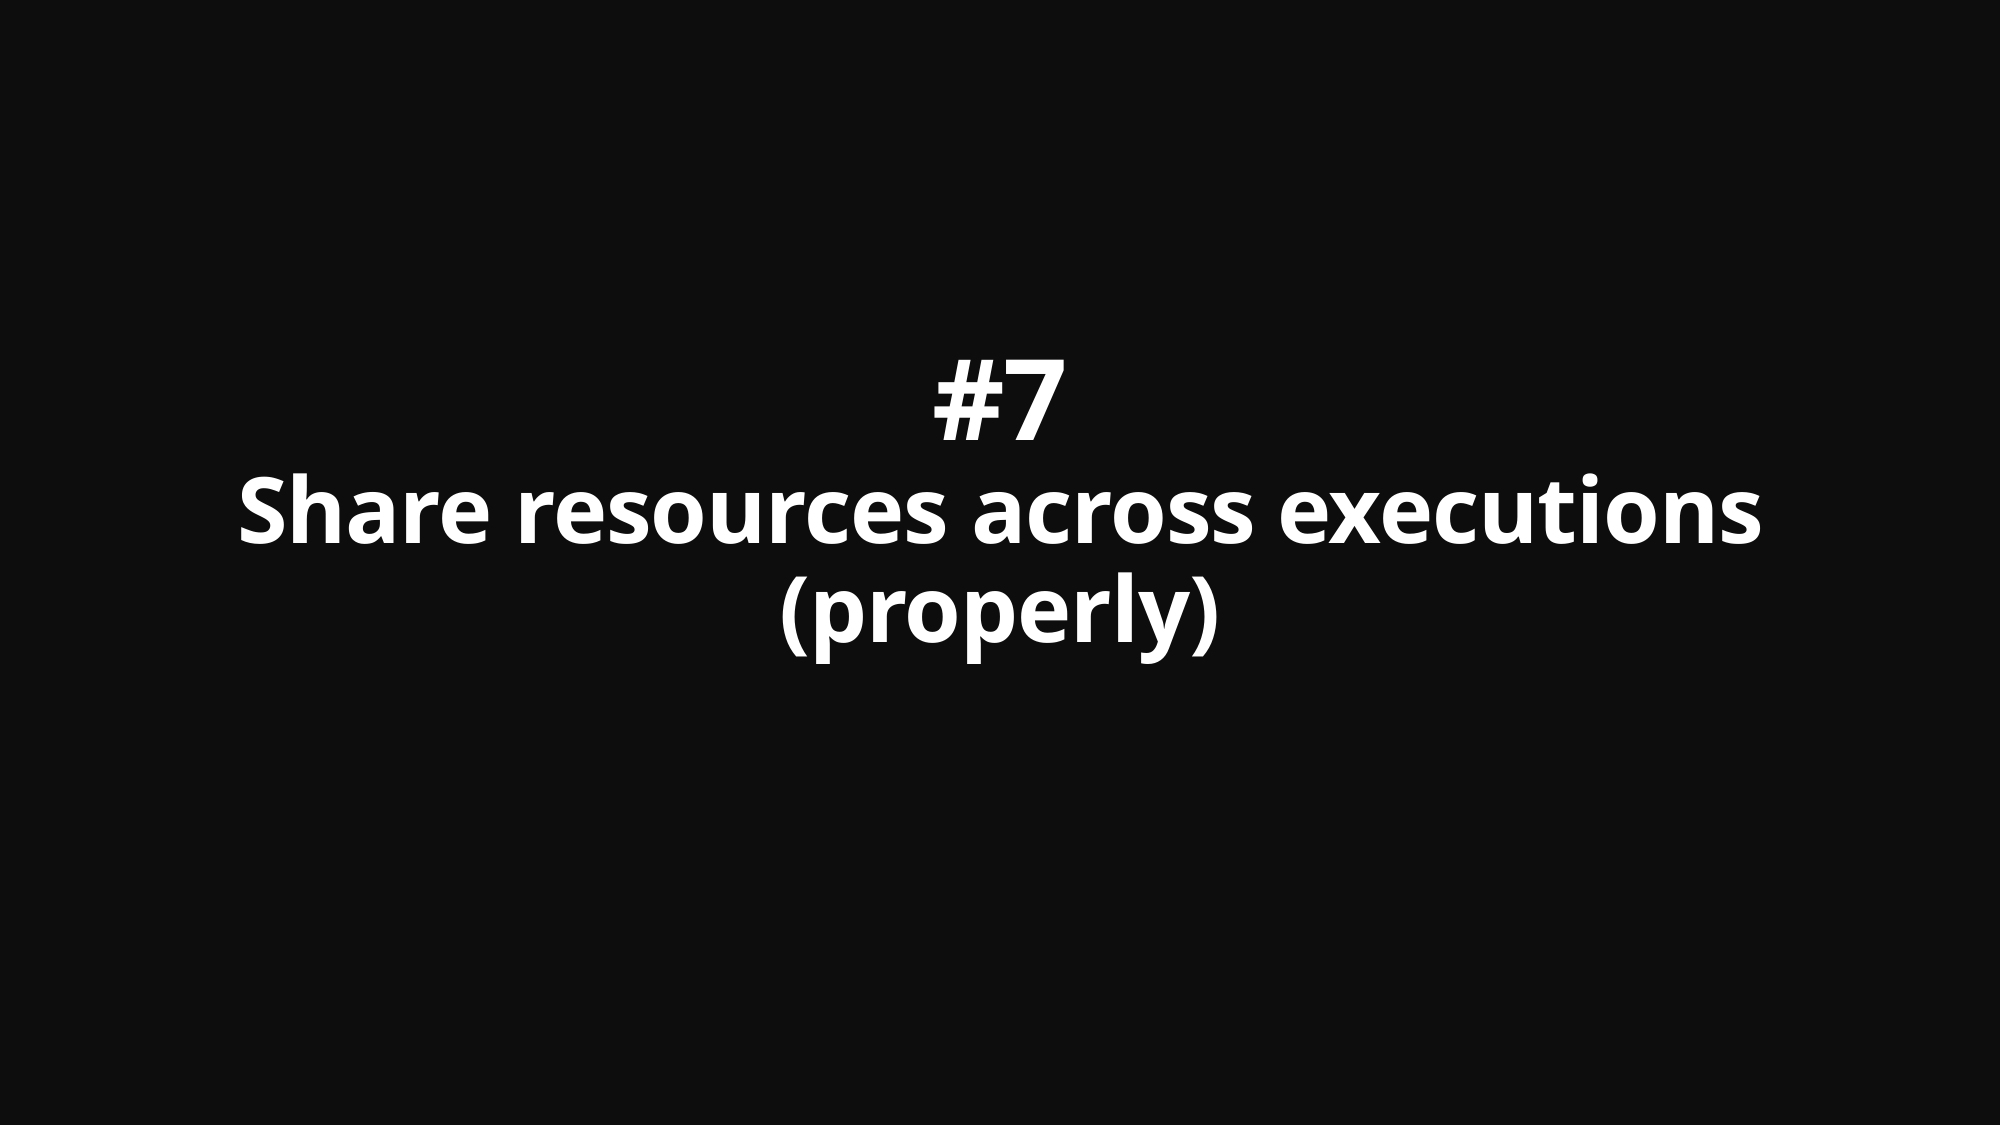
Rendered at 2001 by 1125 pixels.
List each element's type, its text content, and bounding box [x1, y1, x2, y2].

title #7 Share resources across executions (properly) [93, 439, 1907, 663]
